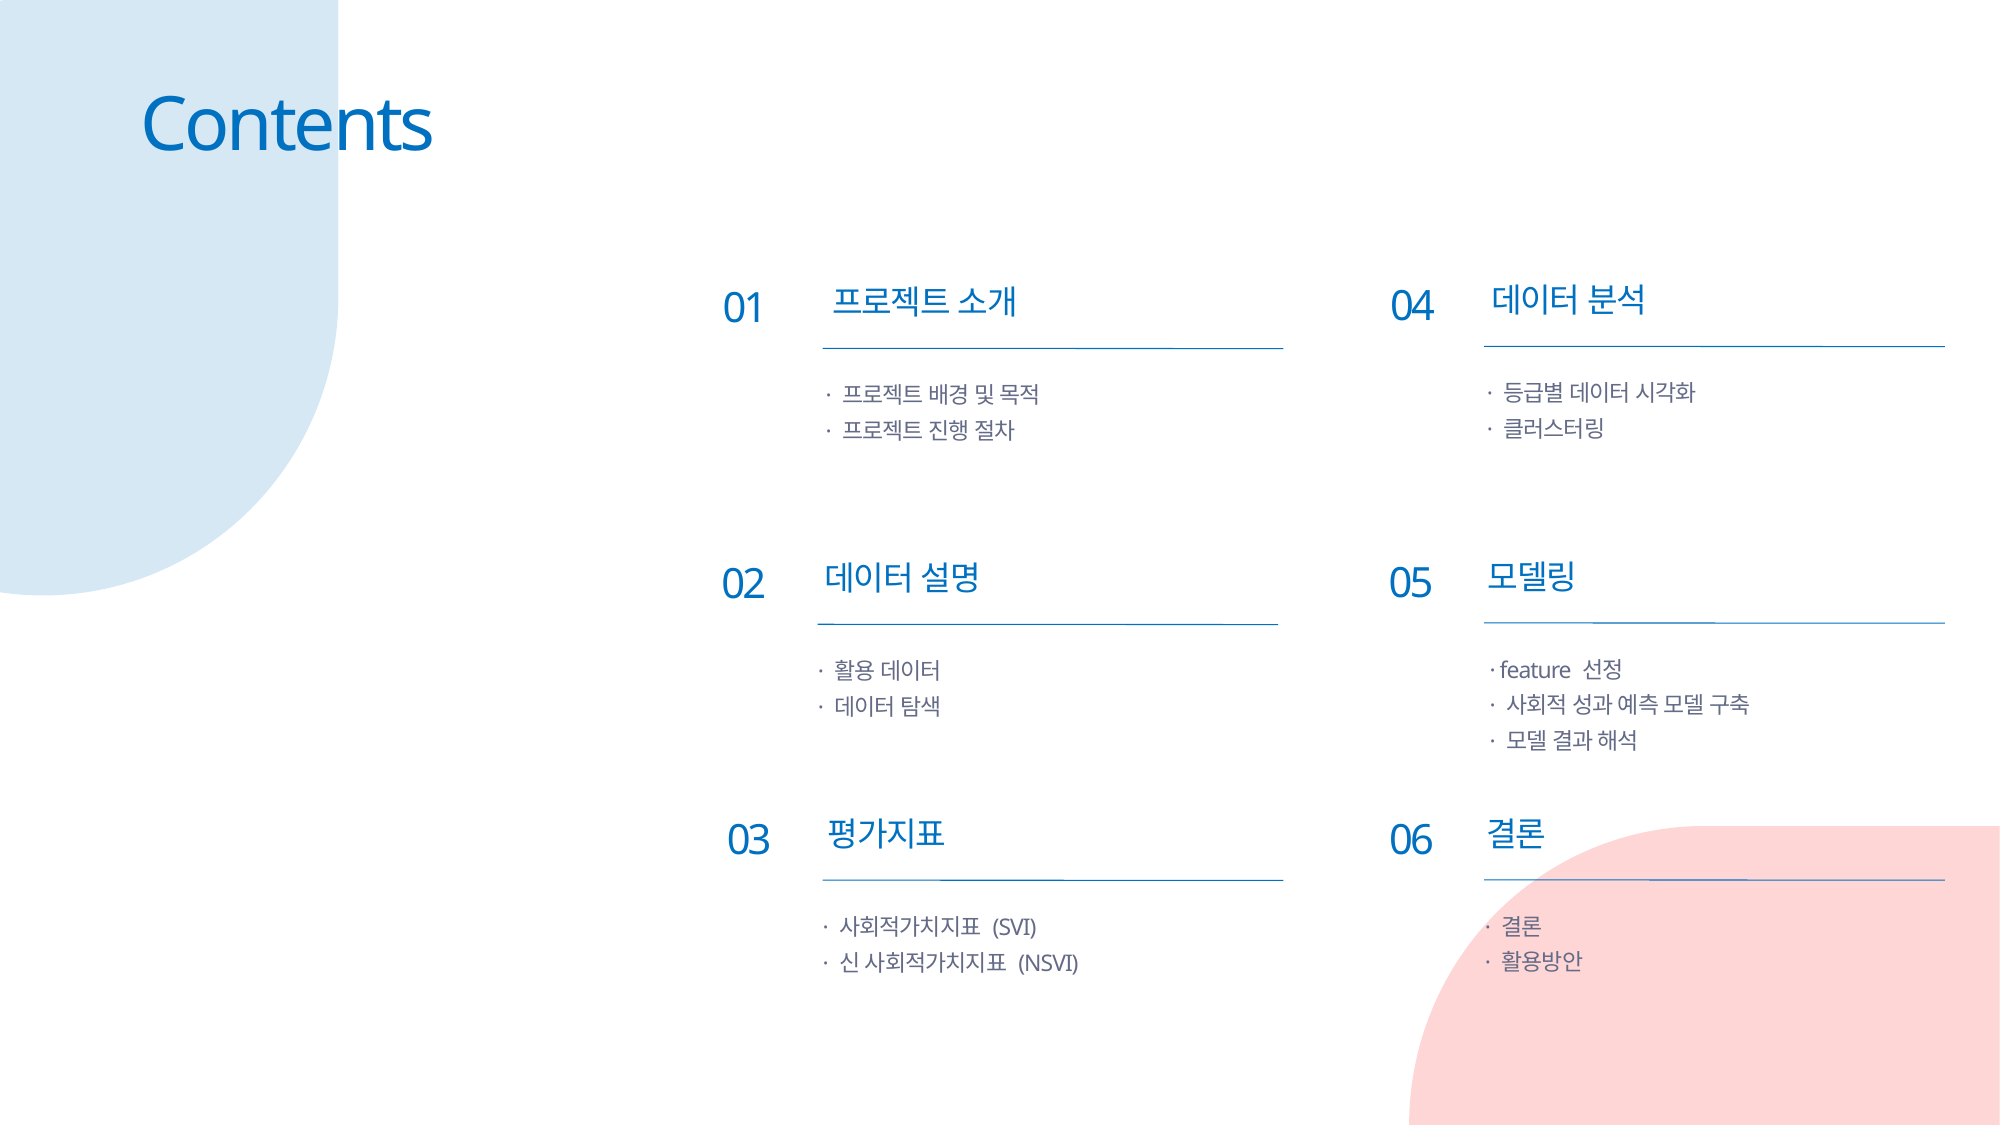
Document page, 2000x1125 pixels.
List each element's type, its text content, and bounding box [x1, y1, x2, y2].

text_box 06 [1389, 807, 1435, 863]
text_box · 사회적가치지표 (SVI) · 신 사회적가치지표 (NSVI) [822, 904, 1237, 976]
text_box 결론 [1486, 809, 1547, 853]
text_box 01 [722, 276, 768, 332]
text_box 02 [721, 552, 767, 608]
text_box 프로젝트 소개 [832, 277, 1019, 322]
text_box 평가지표 [827, 809, 947, 854]
text_box 03 [726, 807, 772, 863]
text_box · 등급별 데이터 시각화 · 클러스터링 [1486, 370, 1698, 442]
text_box · 활용 데이터 · 데이터 탐색 [817, 648, 943, 720]
text_box 04 [1390, 274, 1436, 330]
text_box 05 [1388, 550, 1434, 606]
text_box · 결론 · 활용방안 [1484, 904, 1584, 976]
text_box · 프로젝트 배경 및 목적 · 프로젝트 진행 절차 [825, 372, 1042, 444]
text_box Contents [340, 66, 437, 166]
text_box 데이터 분석 [1491, 275, 1648, 320]
text_box · feature 선정 · 사회적 성과 예측 모델 구축 · 모델 결과 해석 [1489, 647, 1752, 755]
text_box 데이터 설명 [824, 553, 981, 598]
text_box [1408, 824, 2000, 1125]
text_box 모델링 [1487, 552, 1578, 596]
text_box [0, 0, 340, 597]
